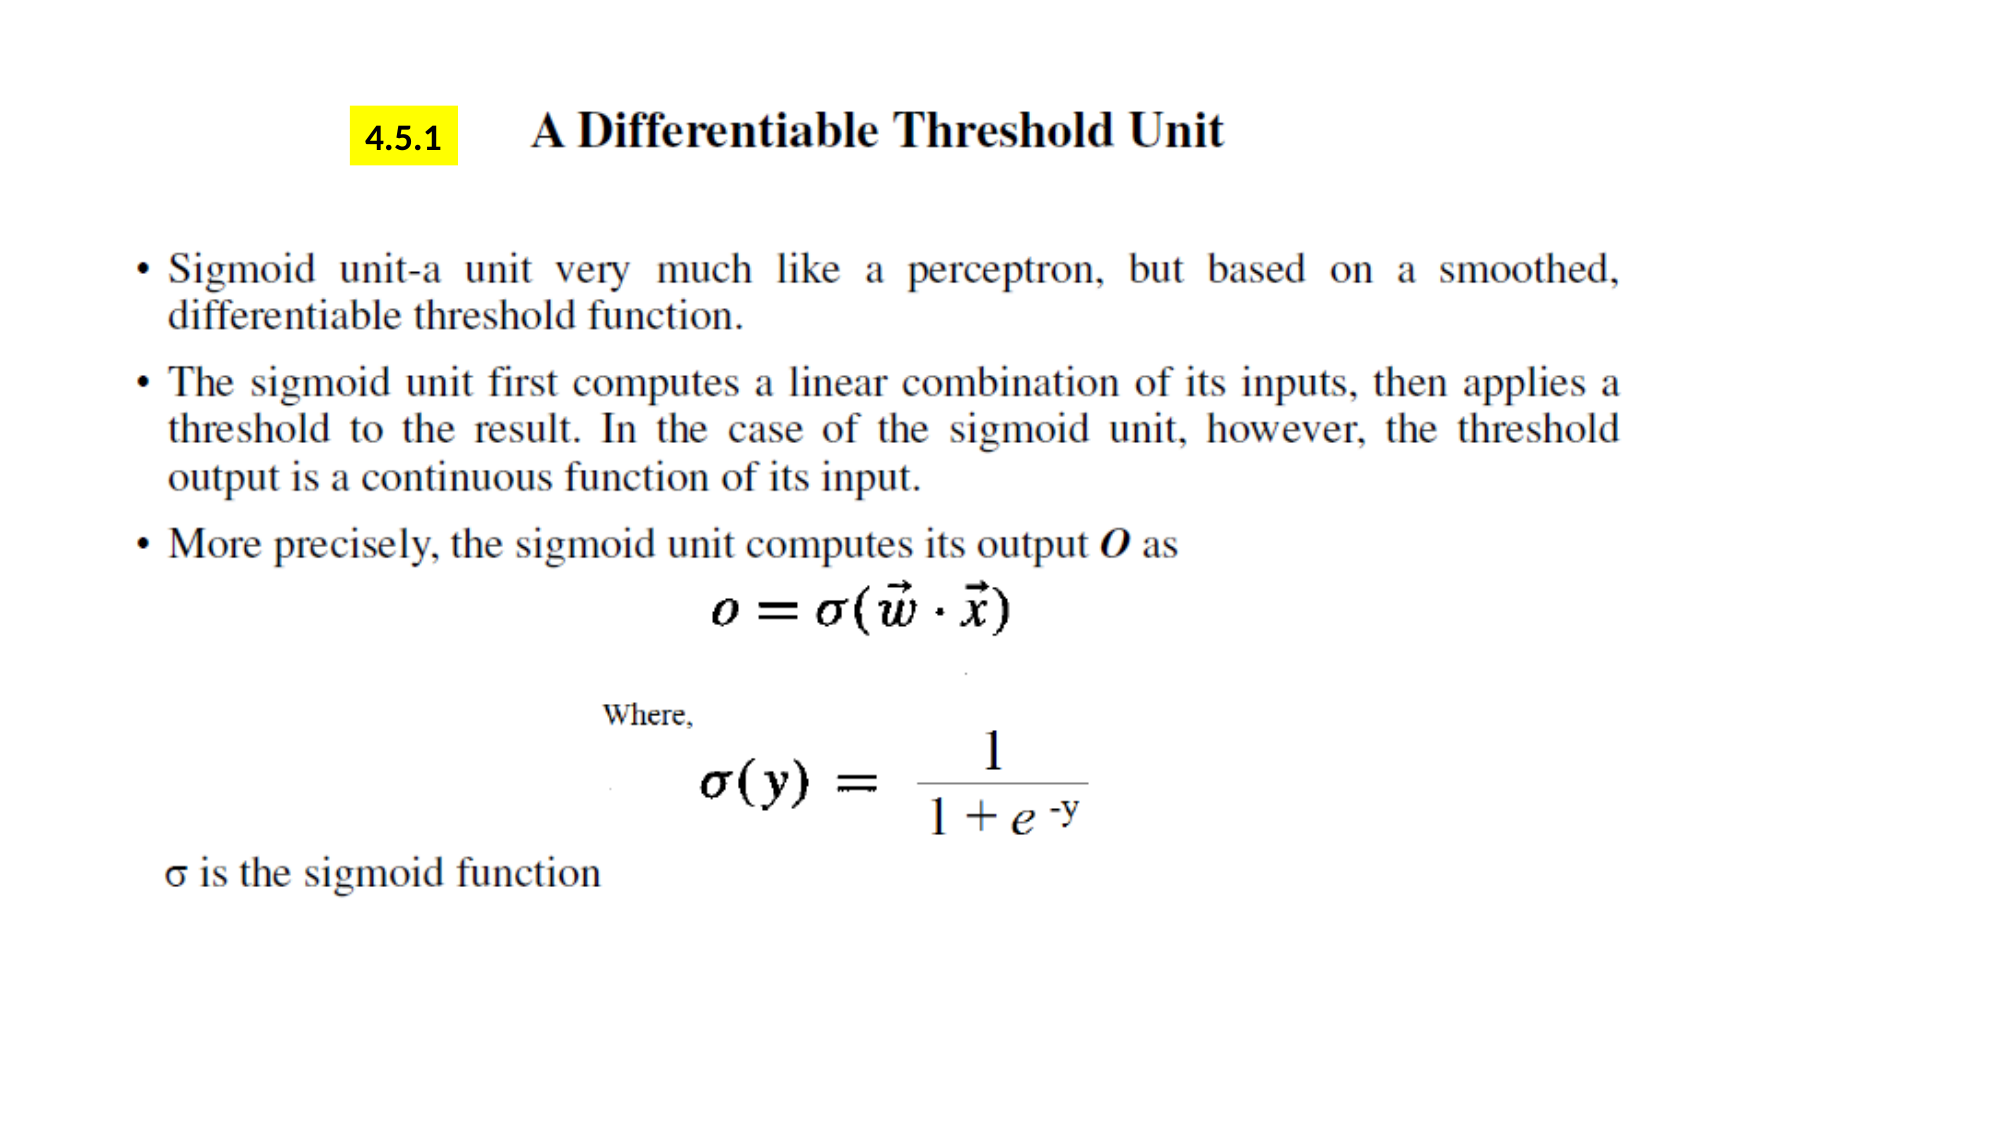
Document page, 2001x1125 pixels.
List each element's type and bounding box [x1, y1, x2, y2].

picture [116, 62, 1651, 926]
